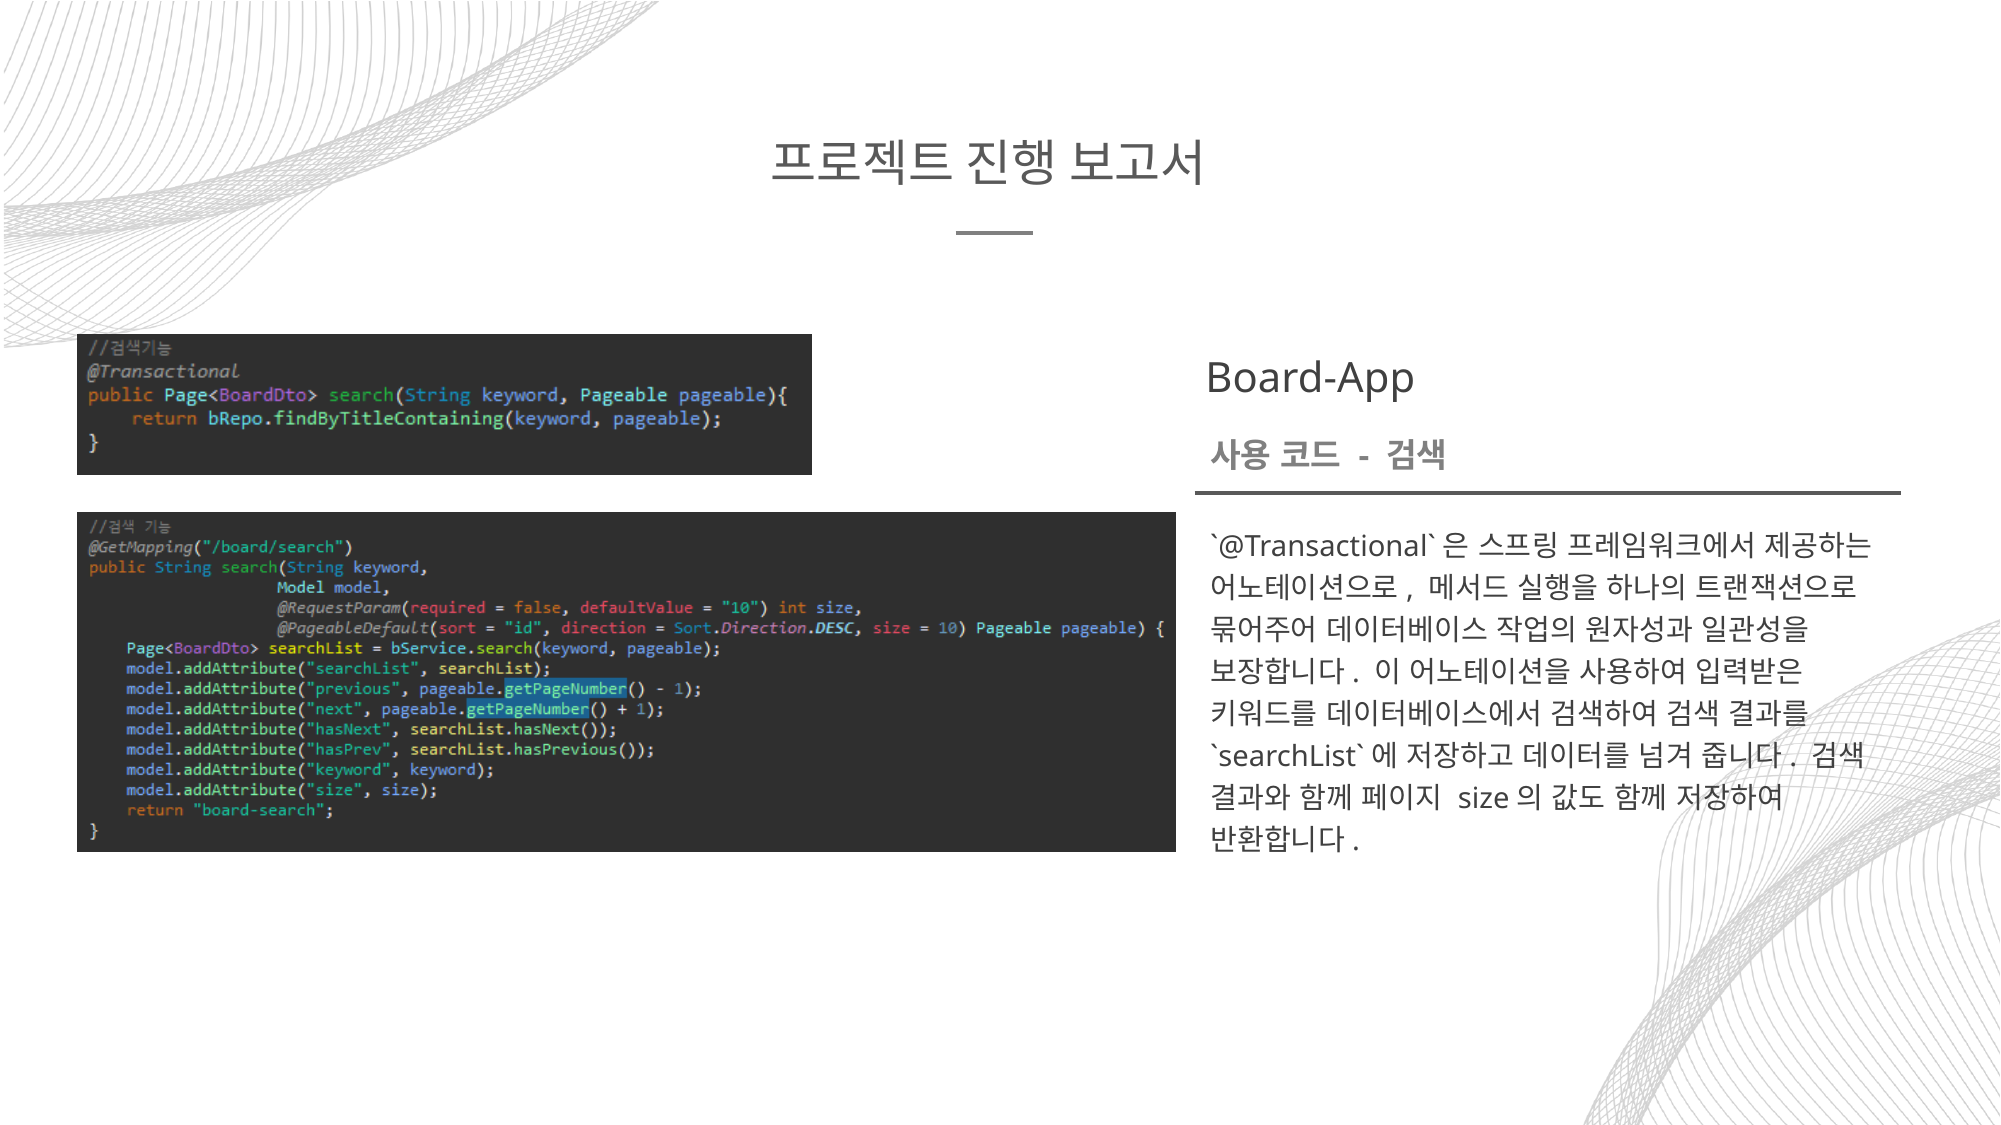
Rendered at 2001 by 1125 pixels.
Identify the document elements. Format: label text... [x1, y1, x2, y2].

picture [77, 512, 1176, 852]
picture [77, 334, 812, 475]
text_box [113, 233, 1901, 1007]
text_box 프로젝트 진행 보고서 [755, 124, 1245, 199]
